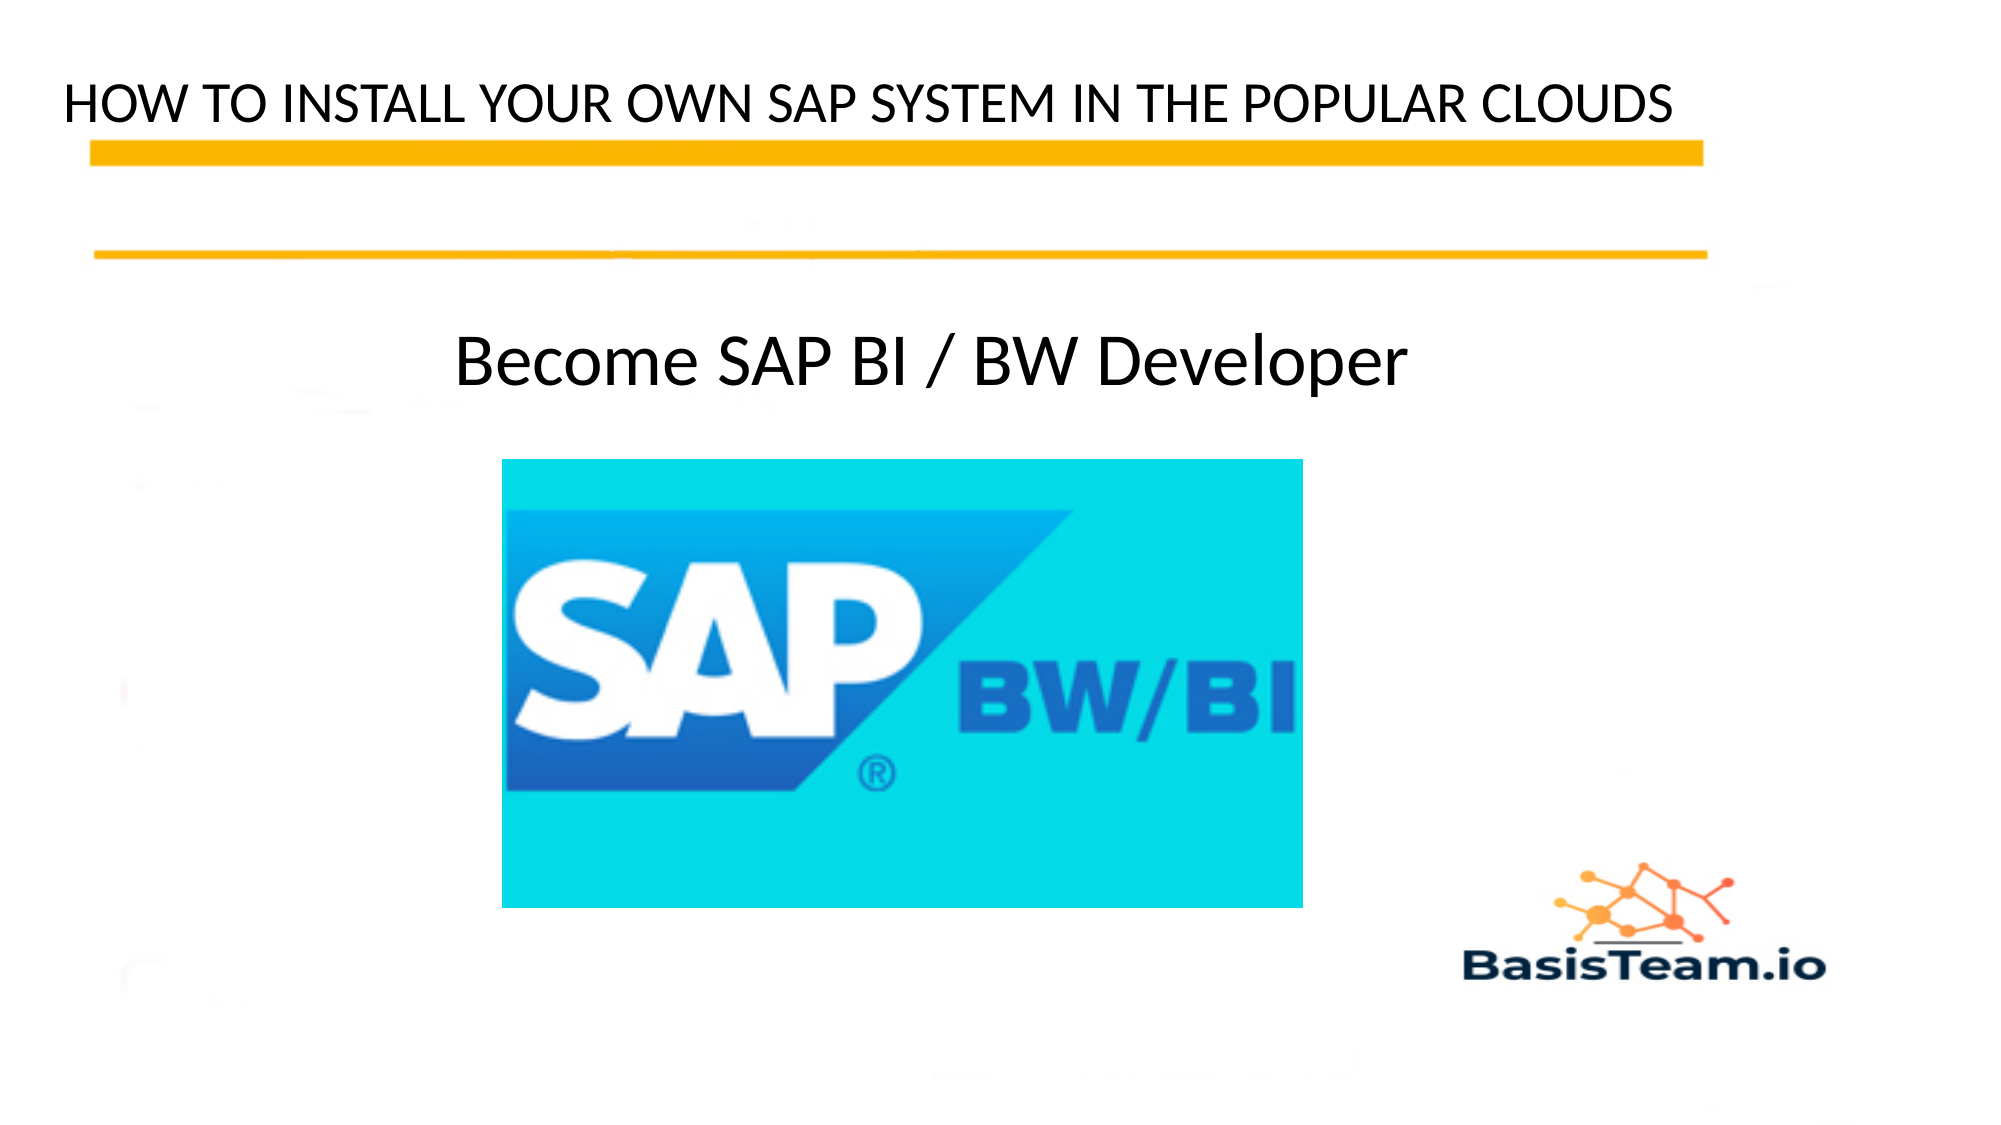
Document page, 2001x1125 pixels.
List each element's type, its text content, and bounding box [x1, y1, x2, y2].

text_box HOW TO INSTALL YOUR OWN SAP SYSTEM IN THE POPULAR CLOUDS [49, 56, 1758, 142]
picture [0, 0, 2001, 1125]
text_box Become SAP BI / BW Developer [234, 302, 1631, 408]
